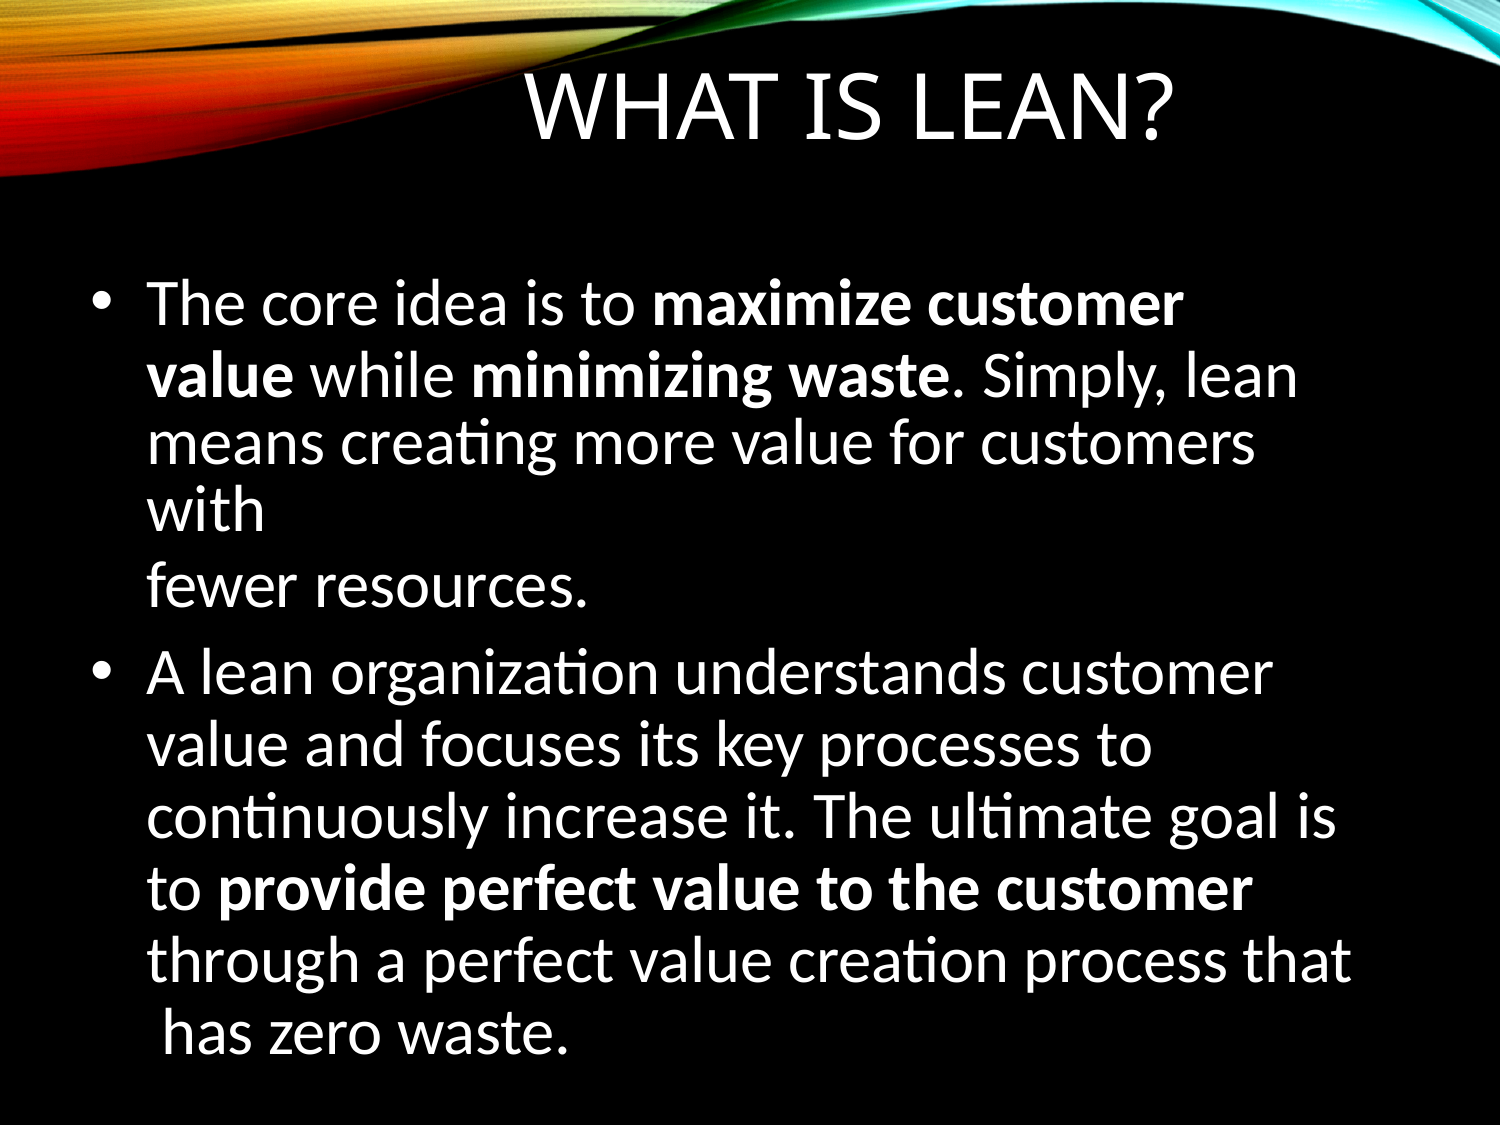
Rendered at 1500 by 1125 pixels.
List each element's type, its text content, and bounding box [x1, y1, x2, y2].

text_box The core idea is to maximize customer value while minimizing waste. Simply, lean means creating more value for customers with fewer resources. A lean organization understands customer value and focuses its key processes to continuously increase it. The ultimate goal is to provide perfect value to the customer through a perfect value creation process that has zero waste. [87, 255, 1405, 1069]
picture [0, 0, 1500, 178]
title What is Lean? [487, 6, 1175, 197]
